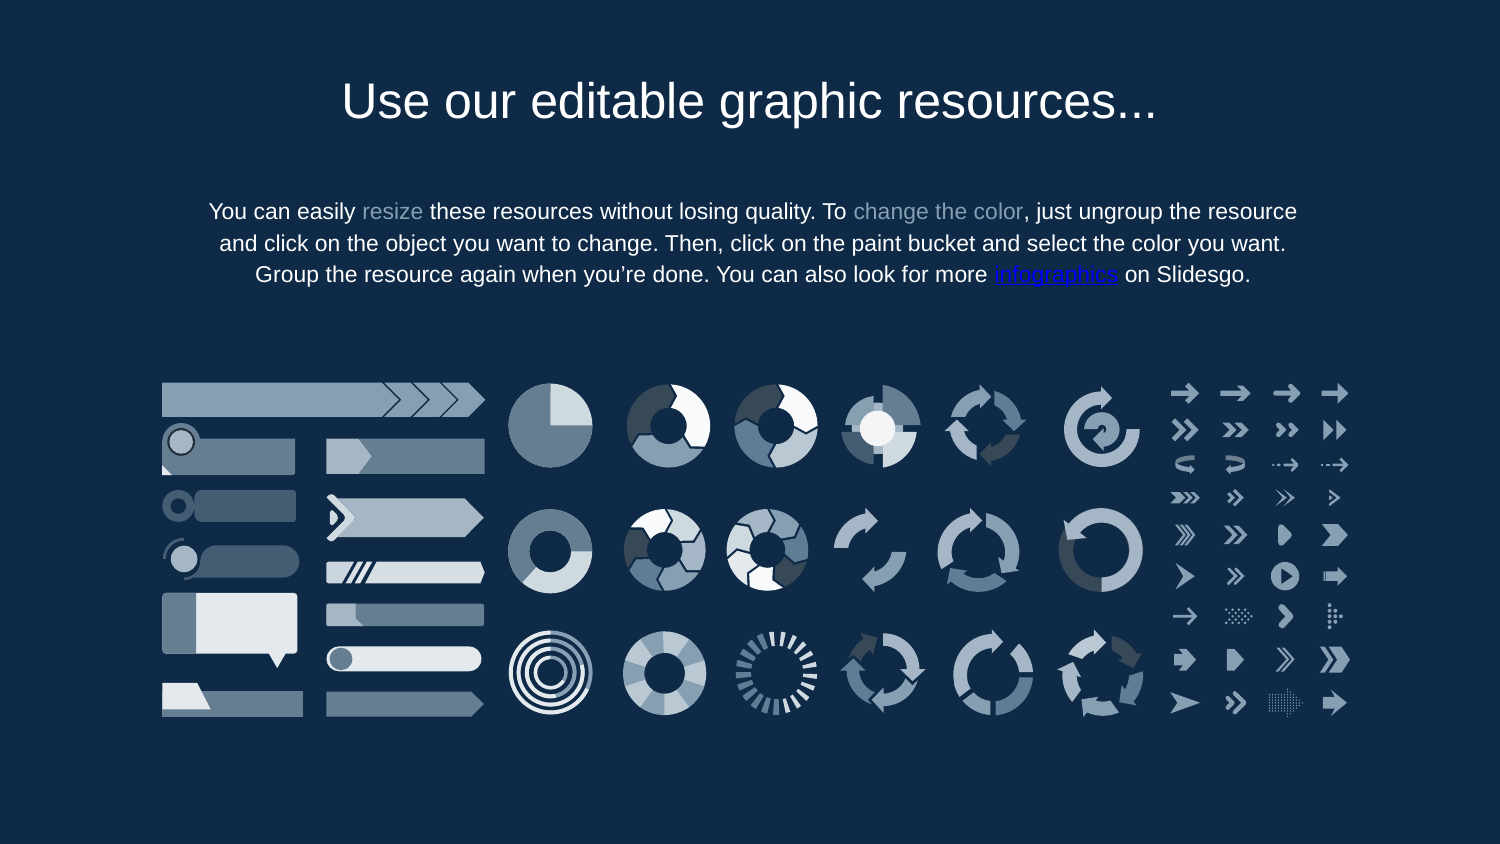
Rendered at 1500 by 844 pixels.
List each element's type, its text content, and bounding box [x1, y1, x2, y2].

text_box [494, 616, 608, 730]
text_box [1222, 422, 1250, 438]
text_box [1278, 604, 1294, 629]
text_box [622, 631, 707, 716]
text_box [1271, 458, 1299, 472]
text_box [162, 489, 296, 522]
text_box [1171, 418, 1199, 442]
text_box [1224, 690, 1247, 715]
text_box [1225, 455, 1246, 475]
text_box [507, 509, 593, 594]
text_box [1170, 692, 1201, 714]
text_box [326, 493, 485, 542]
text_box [736, 631, 818, 715]
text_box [1323, 419, 1347, 441]
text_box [929, 507, 1020, 593]
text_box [161, 382, 486, 418]
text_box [839, 632, 926, 714]
text_box [1226, 648, 1245, 671]
text_box [1322, 689, 1347, 717]
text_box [1275, 647, 1295, 672]
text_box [1174, 524, 1196, 546]
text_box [162, 537, 300, 581]
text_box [724, 508, 811, 591]
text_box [1326, 602, 1344, 630]
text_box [326, 561, 485, 584]
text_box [1226, 567, 1245, 586]
text_box [1270, 561, 1300, 591]
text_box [1051, 386, 1140, 468]
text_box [1268, 688, 1304, 718]
text_box [1220, 385, 1251, 401]
text_box [1321, 382, 1349, 404]
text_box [1223, 525, 1248, 545]
text_box [1174, 648, 1197, 671]
text_box [1278, 524, 1292, 546]
text_box Use our editable graphic resources... [171, 53, 1328, 133]
text_box [1171, 382, 1200, 404]
text_box [1321, 524, 1348, 546]
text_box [621, 508, 708, 591]
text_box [1044, 507, 1144, 593]
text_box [948, 628, 1034, 716]
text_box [161, 424, 296, 476]
text_box [1175, 455, 1195, 475]
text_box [841, 384, 921, 468]
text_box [162, 592, 298, 669]
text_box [1170, 491, 1201, 504]
text_box [1273, 383, 1301, 403]
text_box You can easily resize these resources without losing quality. To change the color, just ungroup the resource and click on the object you want to change. Then, click on the paint bucket and select the color you want. Group the resource again when you’re done. You can also look for more infographics on Slidesgo. [175, 200, 1332, 280]
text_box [734, 384, 818, 468]
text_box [326, 438, 485, 475]
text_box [1274, 422, 1299, 438]
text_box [326, 646, 482, 672]
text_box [326, 603, 485, 627]
text_box [1322, 566, 1348, 586]
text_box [1056, 629, 1144, 718]
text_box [508, 383, 593, 468]
text_box [326, 691, 484, 717]
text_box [1274, 488, 1296, 507]
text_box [1320, 457, 1349, 473]
text_box [1173, 607, 1198, 626]
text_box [162, 682, 304, 718]
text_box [944, 384, 1027, 467]
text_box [1224, 608, 1254, 625]
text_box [1319, 646, 1351, 673]
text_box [833, 507, 907, 593]
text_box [1227, 488, 1245, 507]
text_box [1175, 562, 1195, 590]
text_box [1328, 489, 1341, 507]
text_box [617, 384, 713, 468]
